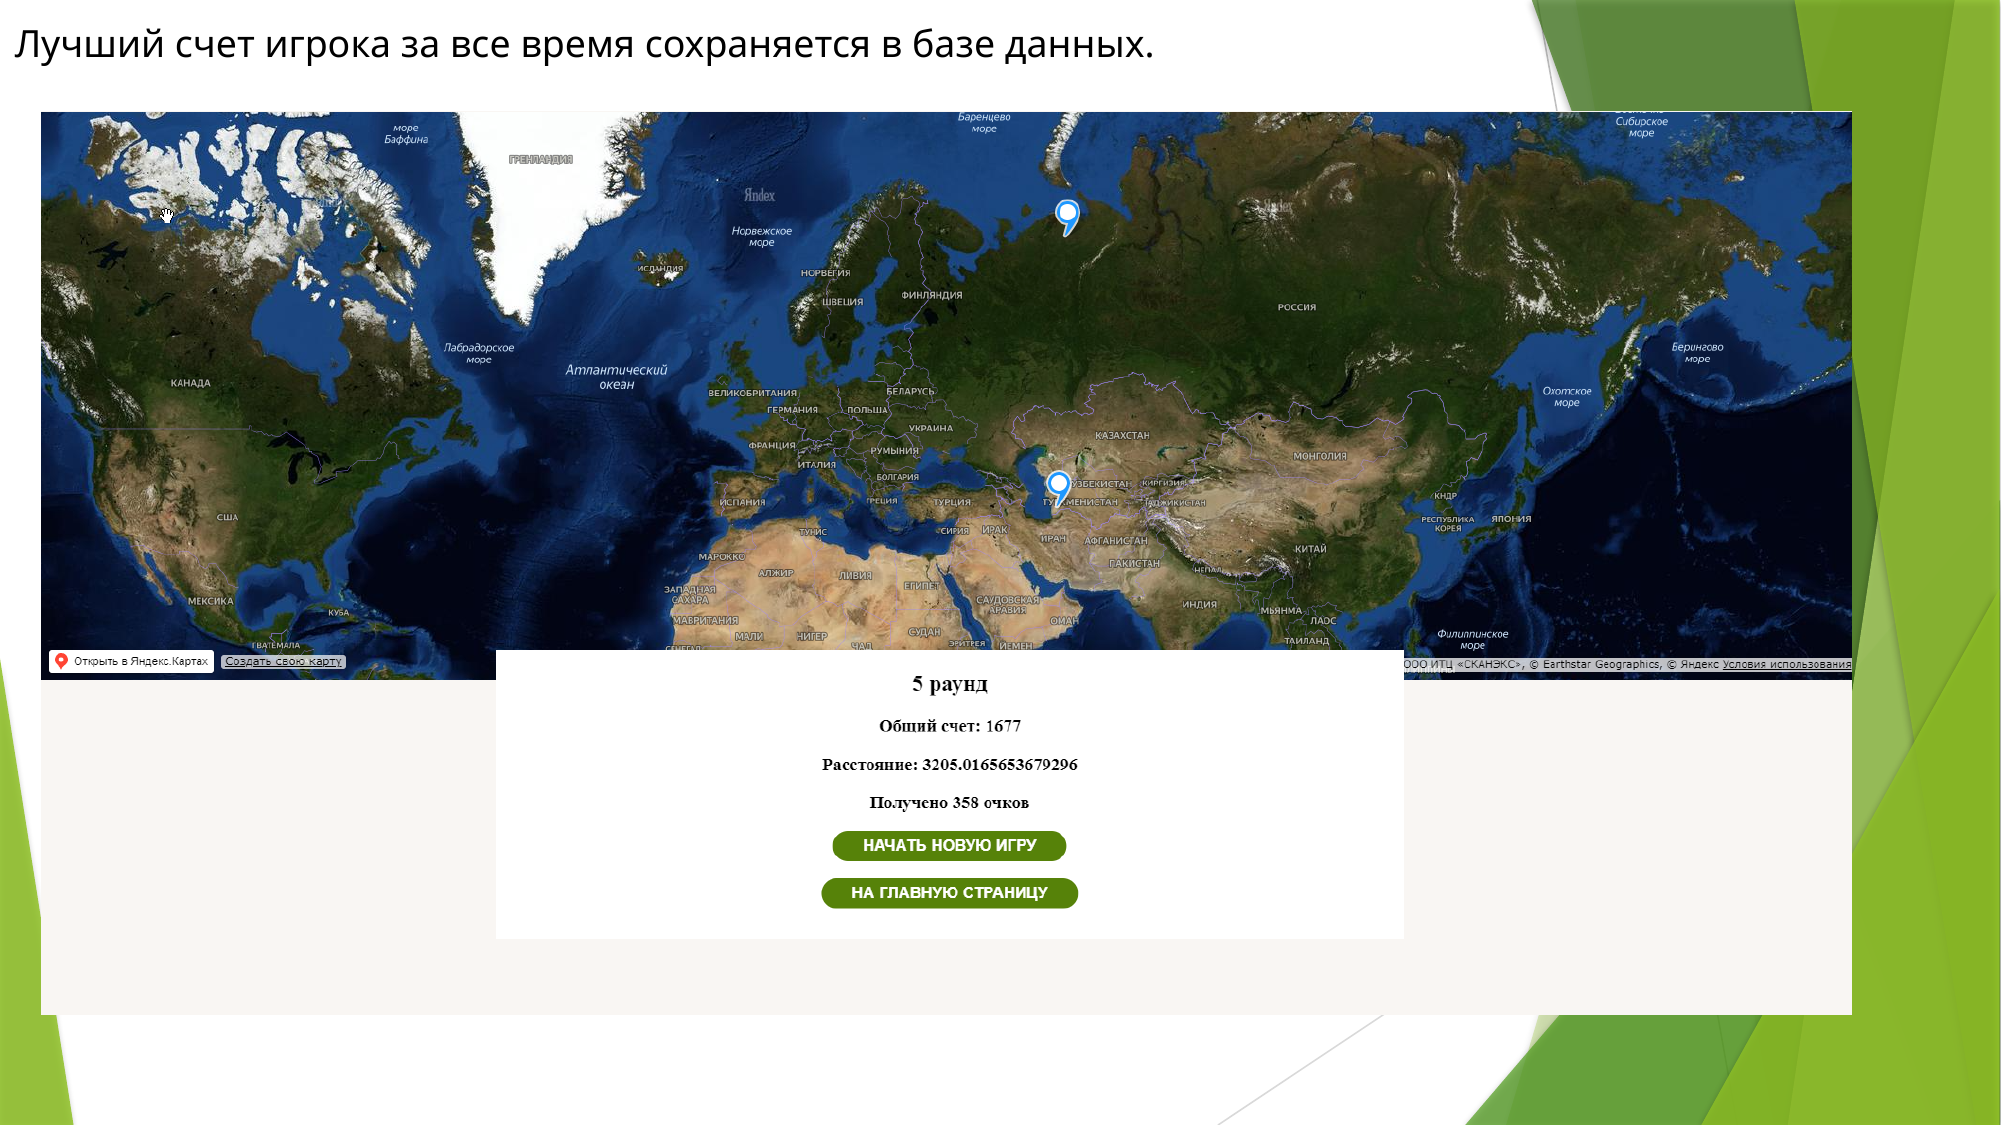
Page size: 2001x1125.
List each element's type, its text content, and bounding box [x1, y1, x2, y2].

picture [40, 110, 1853, 1016]
text_box Лучший счет игрока за все время сохраняется в базе данных. [0, 12, 1496, 72]
